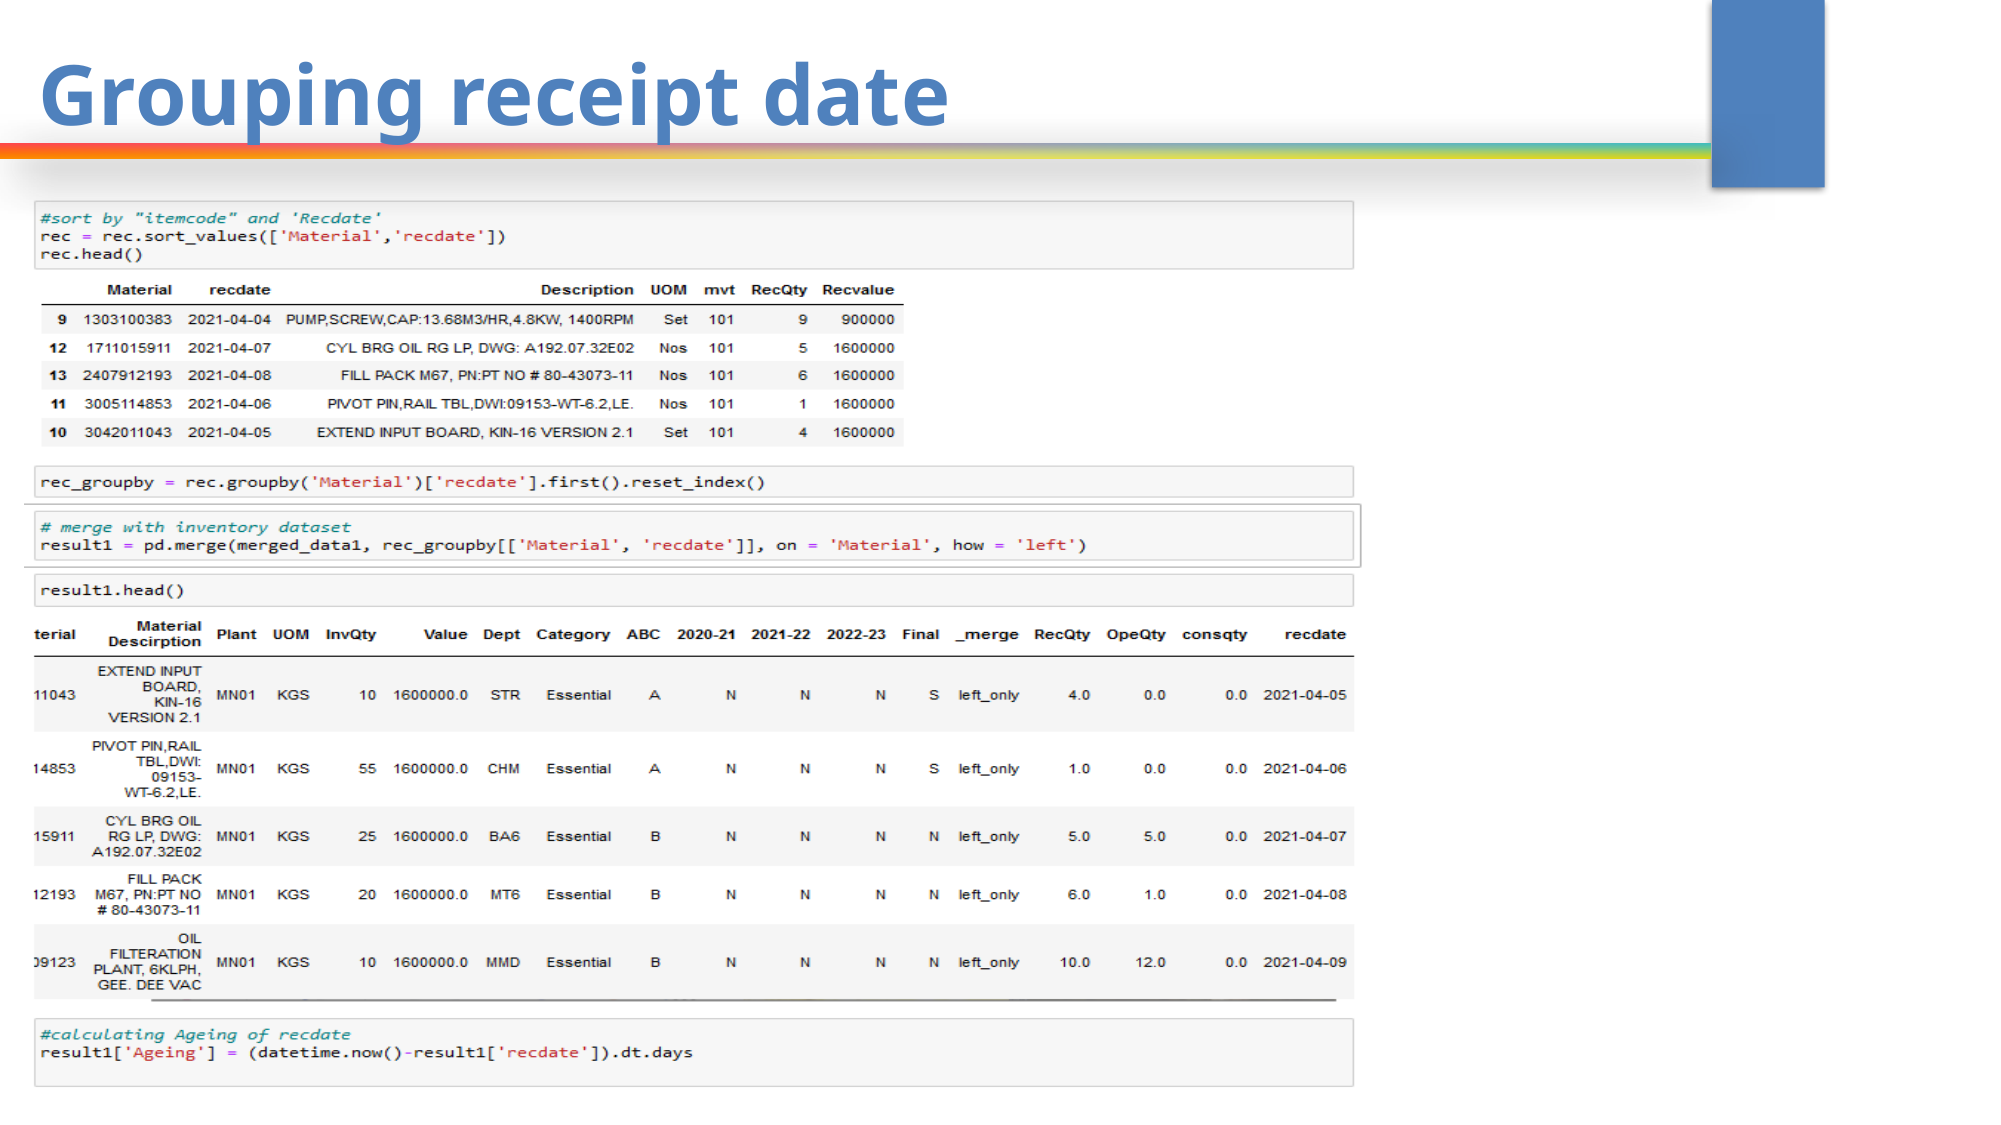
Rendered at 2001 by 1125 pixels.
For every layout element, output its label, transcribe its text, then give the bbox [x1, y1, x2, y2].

picture [24, 189, 1382, 1094]
picture [0, 143, 1712, 160]
text_box Grouping receipt date [23, 34, 967, 141]
